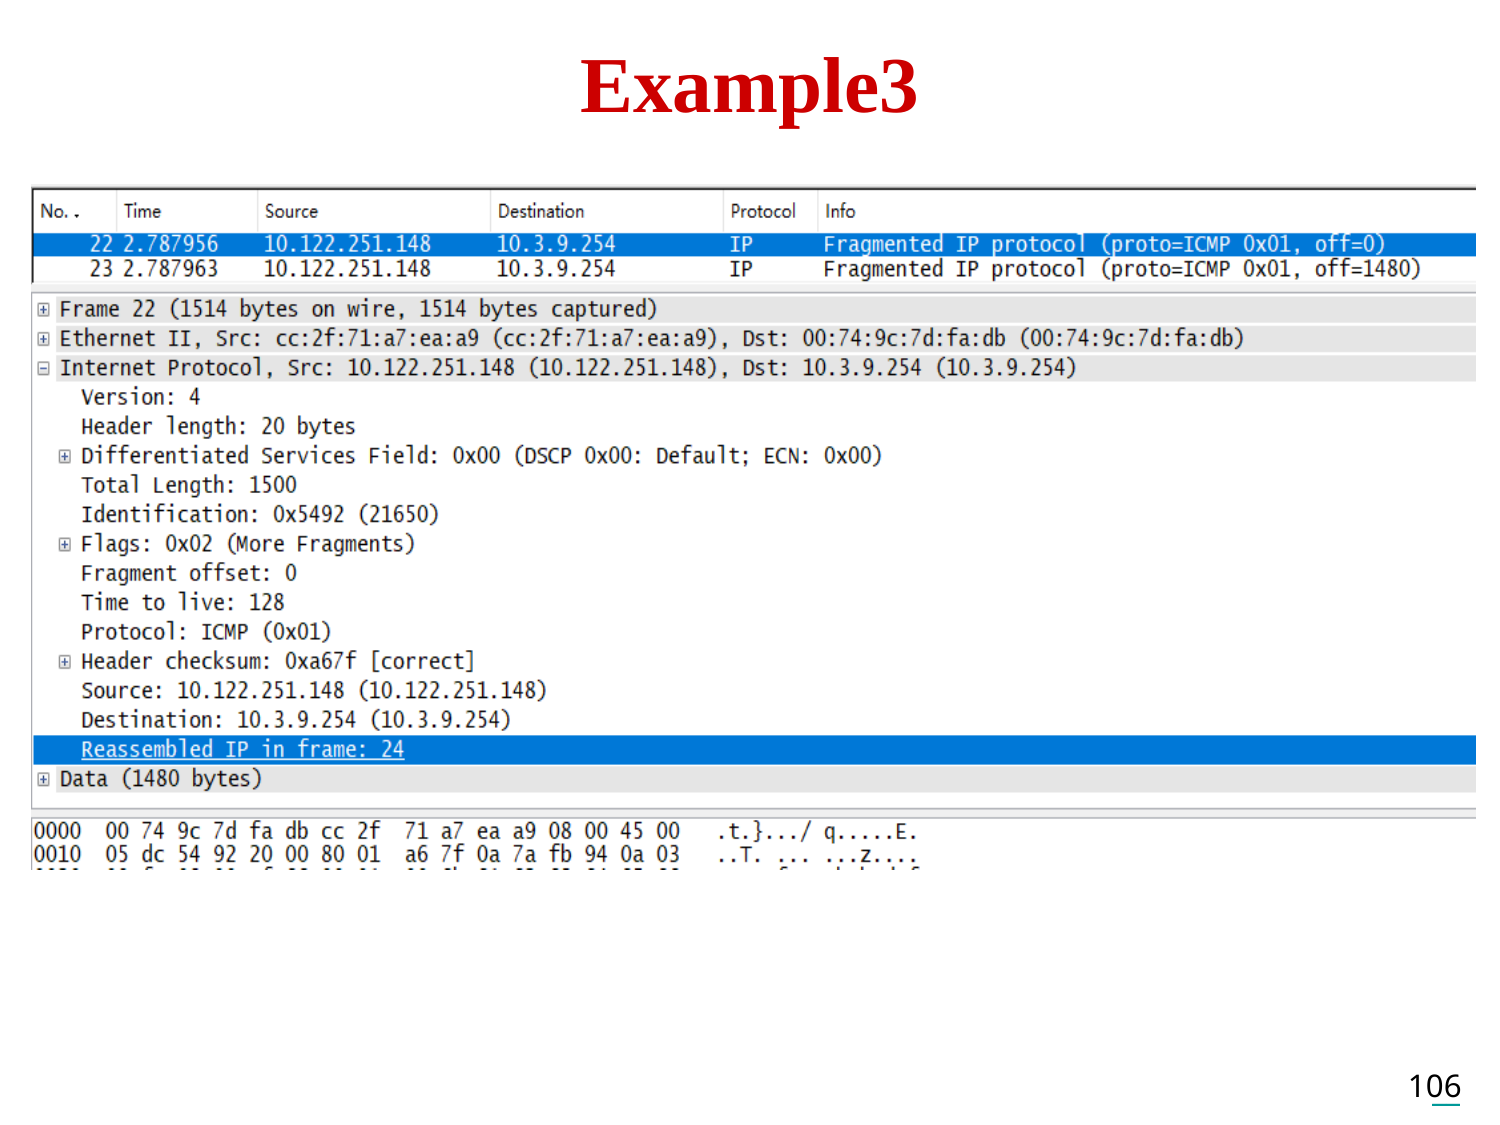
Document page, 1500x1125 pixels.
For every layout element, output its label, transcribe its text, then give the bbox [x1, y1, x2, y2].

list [30, 184, 1476, 870]
title Example3 [74, 24, 1426, 138]
